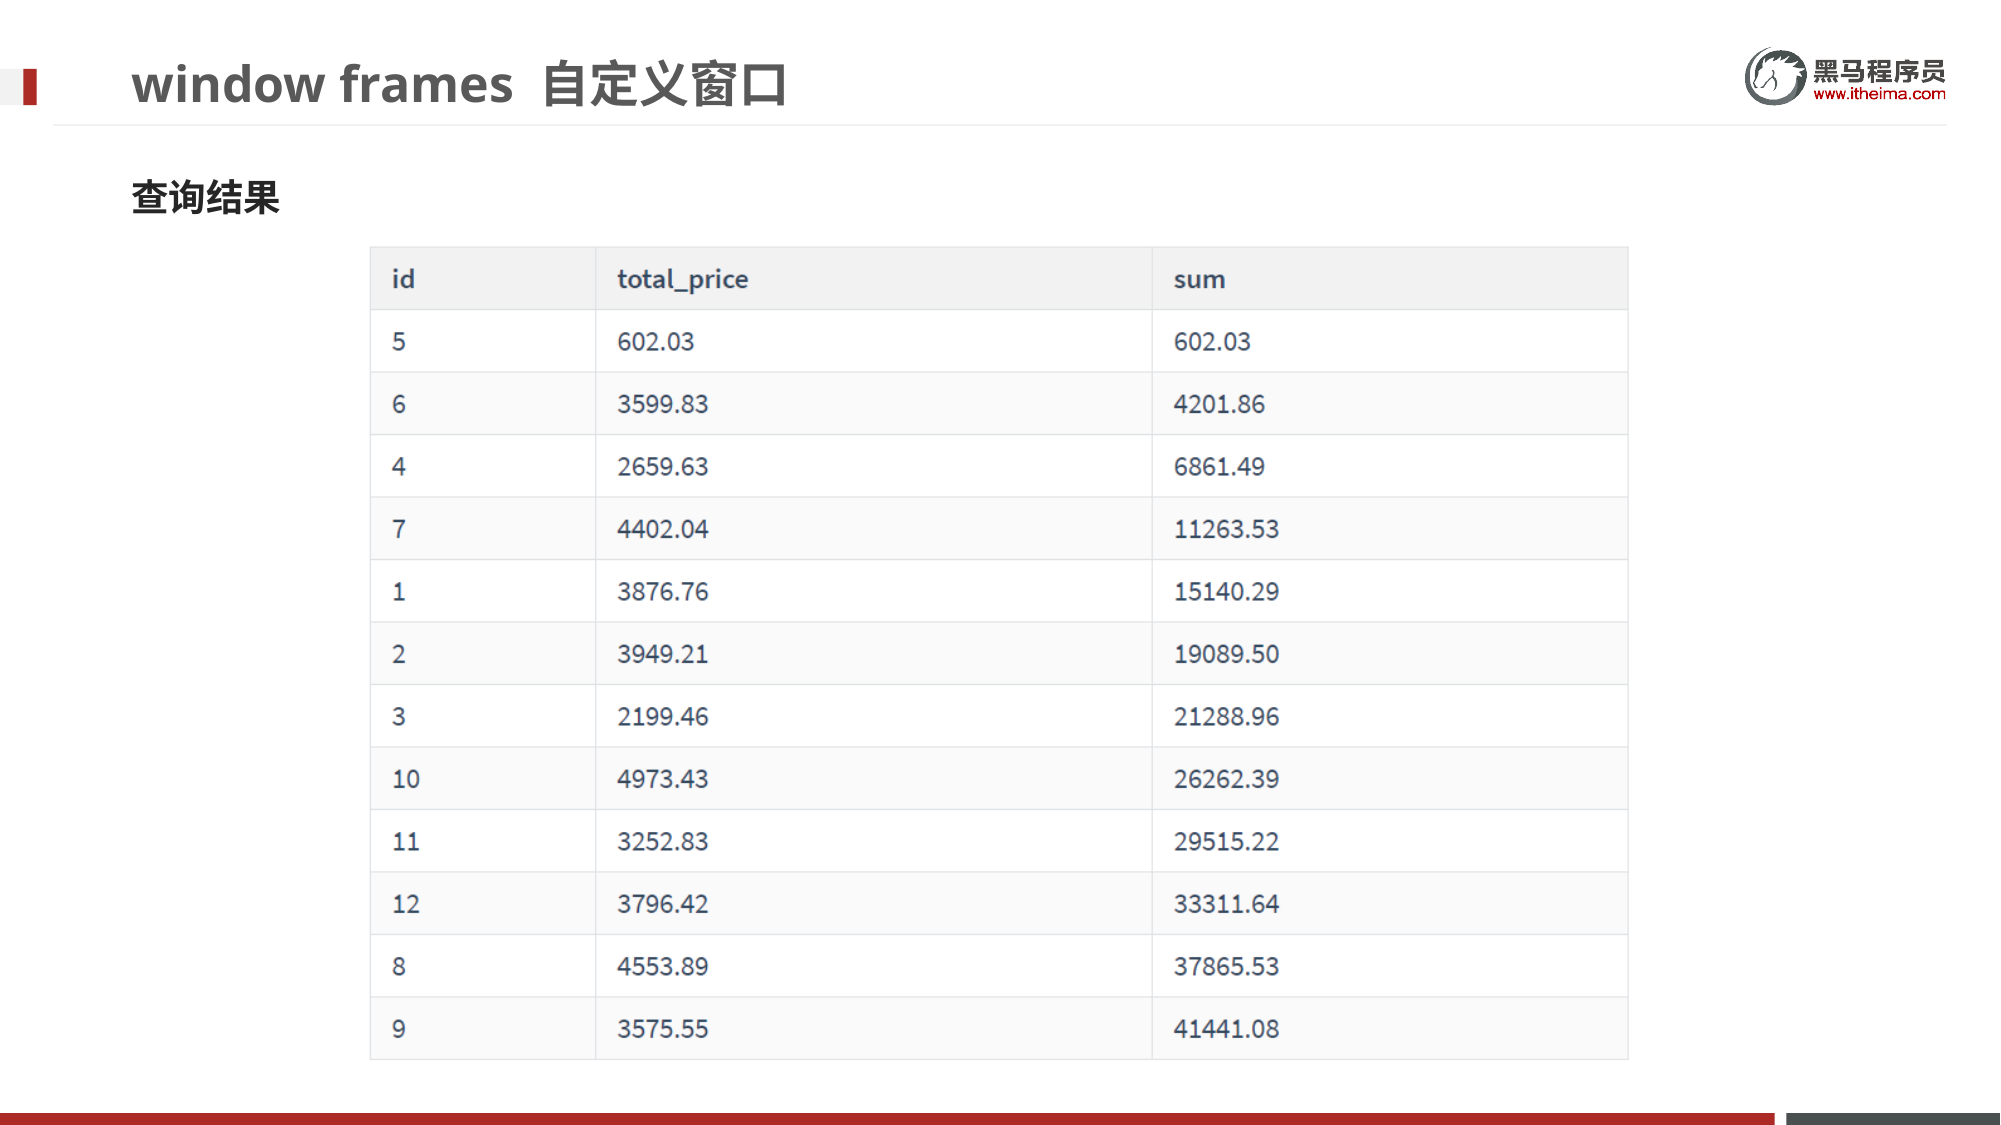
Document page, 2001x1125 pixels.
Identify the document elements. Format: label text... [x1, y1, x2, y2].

picture [1744, 46, 1946, 106]
picture [361, 238, 1639, 1065]
list 查询结果 [116, 154, 1880, 239]
title window frames 自定义窗口 [116, 40, 1556, 125]
